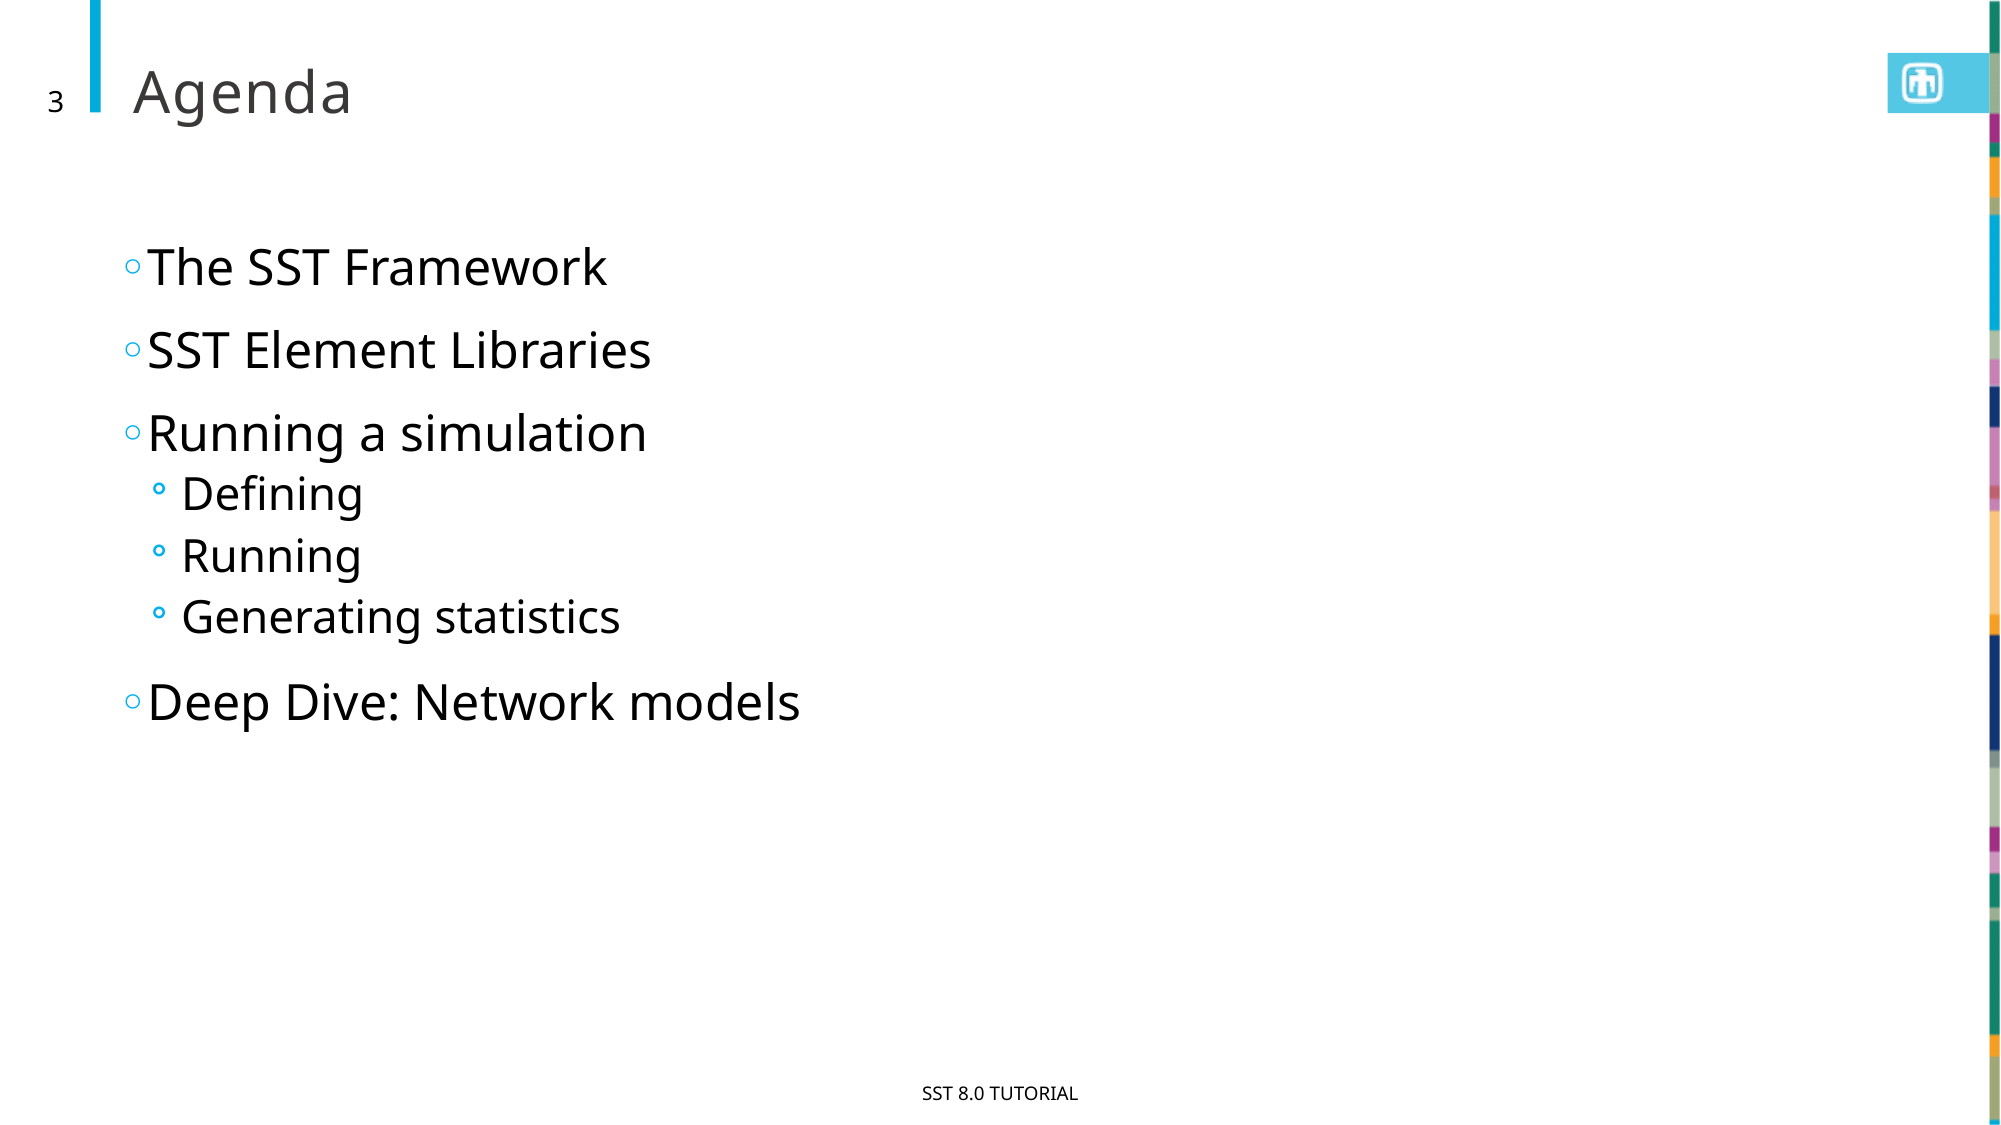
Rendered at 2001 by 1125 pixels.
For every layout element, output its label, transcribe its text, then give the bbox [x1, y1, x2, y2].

picture [1901, 62, 1944, 104]
picture [1990, 330, 1999, 1120]
title Agenda [118, 39, 1769, 133]
list The SST Framework SST Element Libraries Running a simulation Defining Running Generating statistics Deep Dive: Network models [118, 234, 1888, 1000]
picture [1990, 1, 1999, 215]
slide_number 3 [10, 73, 80, 133]
footer SST 8.0 Tutorial [604, 1063, 1396, 1124]
